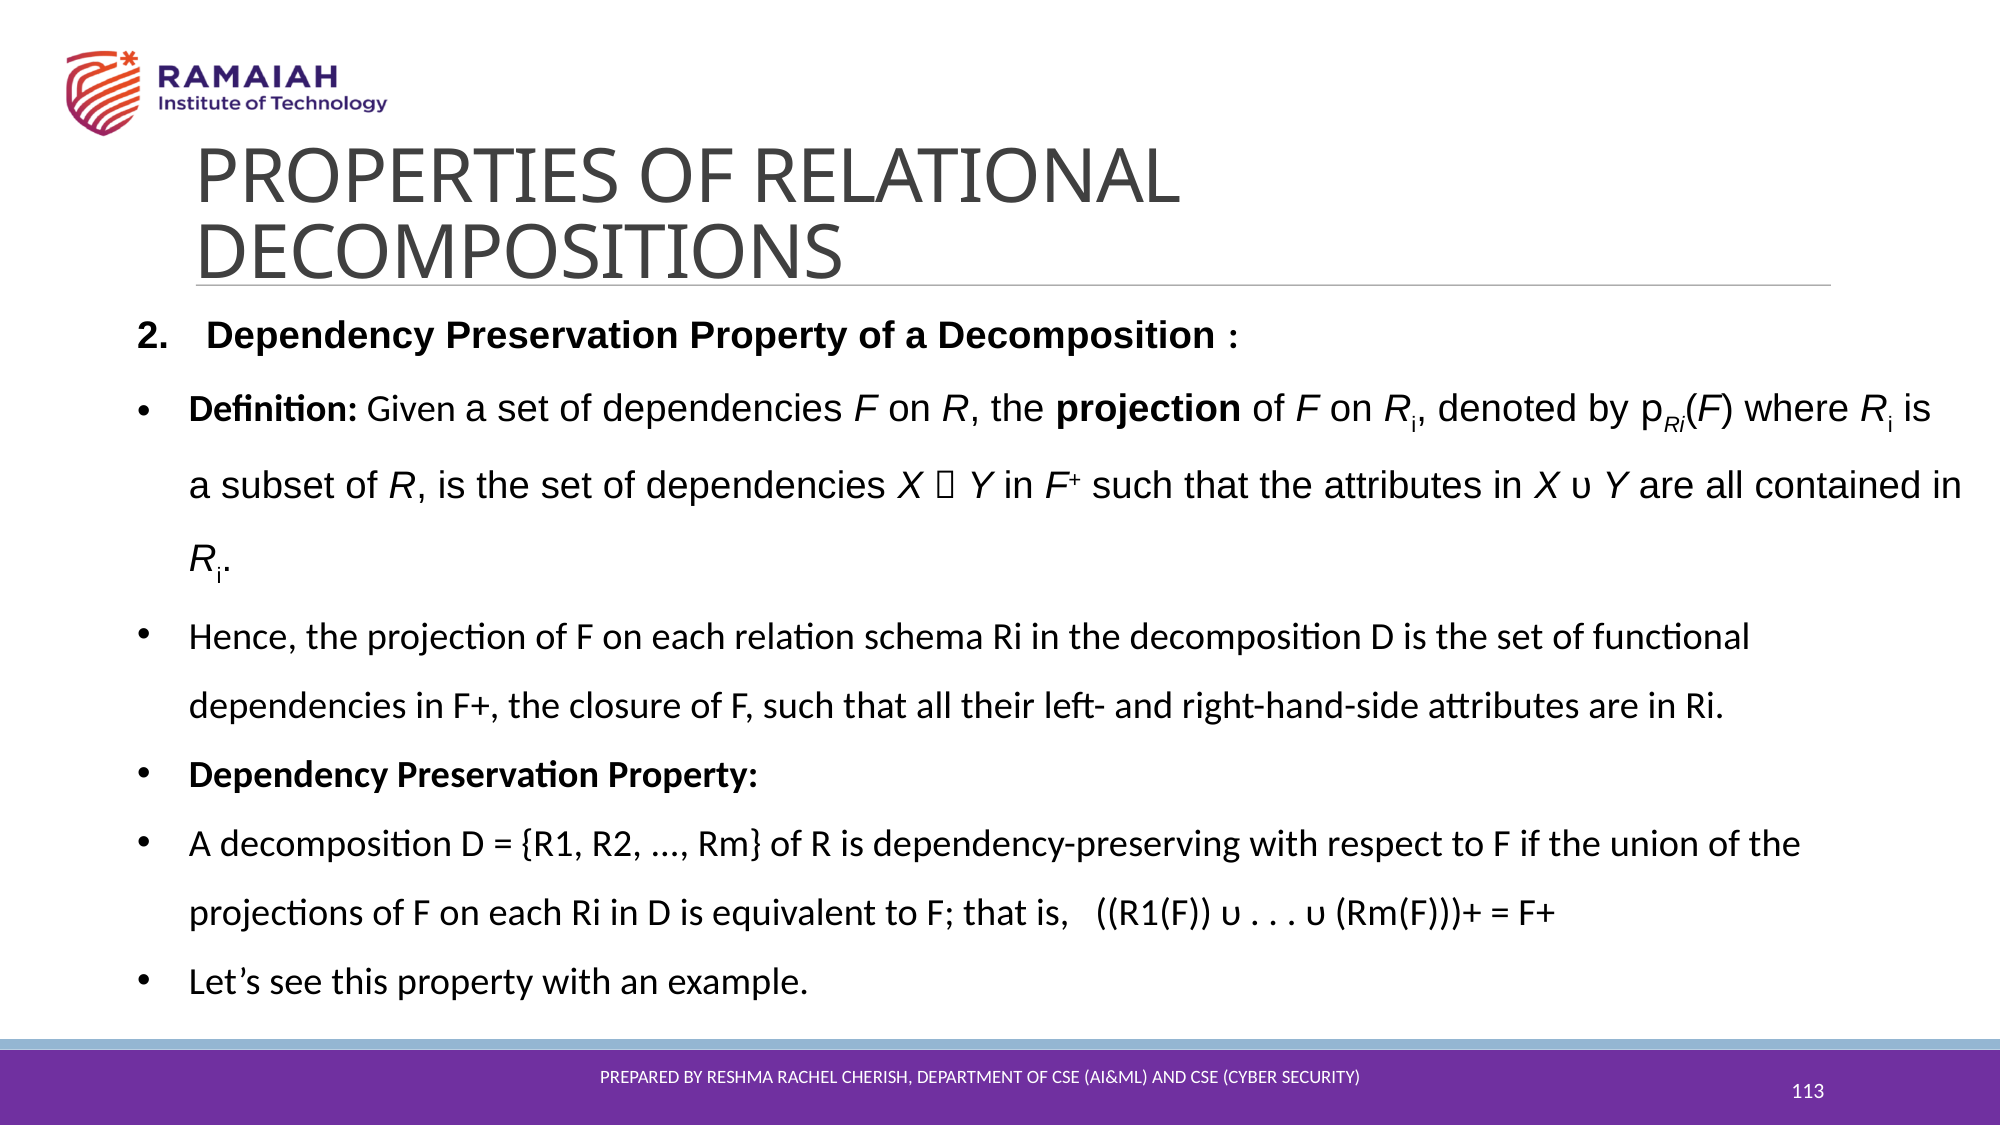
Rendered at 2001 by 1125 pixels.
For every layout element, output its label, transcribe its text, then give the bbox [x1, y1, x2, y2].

text_box 113 [1624, 1059, 1840, 1120]
text_box PROPERTIES OF RELATIONAL DECOMPOSITIONS [180, 142, 1830, 302]
picture [28, 5, 429, 166]
text_box Dependency Preservation Property of a Decomposition : Definition: Given a set of dependencies F on R, the projection of F on Ri, denoted by pRi(F) where Ri is a subset of R, is the set of dependencies X  Y in F+ such that the attributes in X υ Y are all contained in Ri. Hence, the projection of F on each relation schema Ri in the decomposition D is the set of functional dependencies in F+, the closure of F, such that all their left- and right-hand-side attributes are in Ri. Dependency Preservation Property: A decomposition D = {R1, R2, ..., Rm} of R is dependency-preserving with respect to F if the union of the projections of F on each Ri in D is equivalent to F; that is, ((R1(F)) υ . . . υ (Rm(F)))+ = F+ Let’s see this property with an example. [68, 302, 1964, 1015]
text_box Prepared By reshma Rachel cherish, Department of CSE (ai&ml) and CSE (Cyber security) [584, 1068, 1376, 1125]
